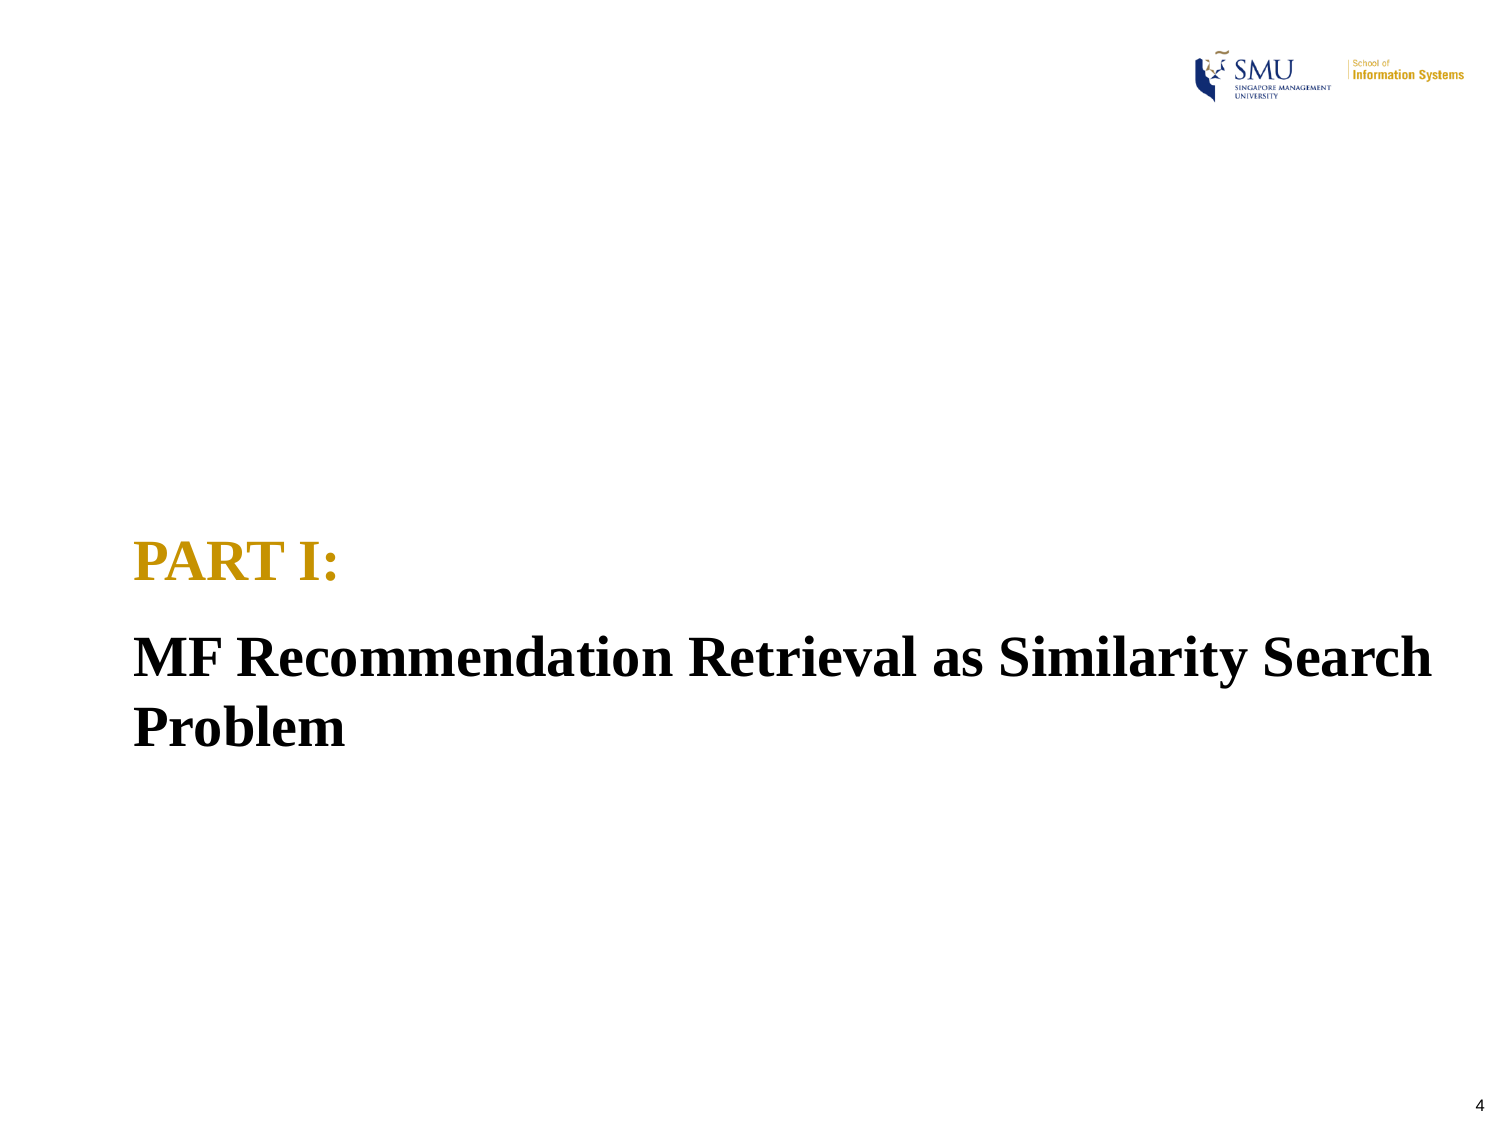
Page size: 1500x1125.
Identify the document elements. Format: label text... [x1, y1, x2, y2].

list MF Recommendation Retrieval as Similarity Search Problem [118, 610, 1463, 767]
picture [1175, 29, 1484, 122]
slide_number 4 [1287, 1087, 1500, 1125]
title Part I: [118, 514, 1394, 601]
